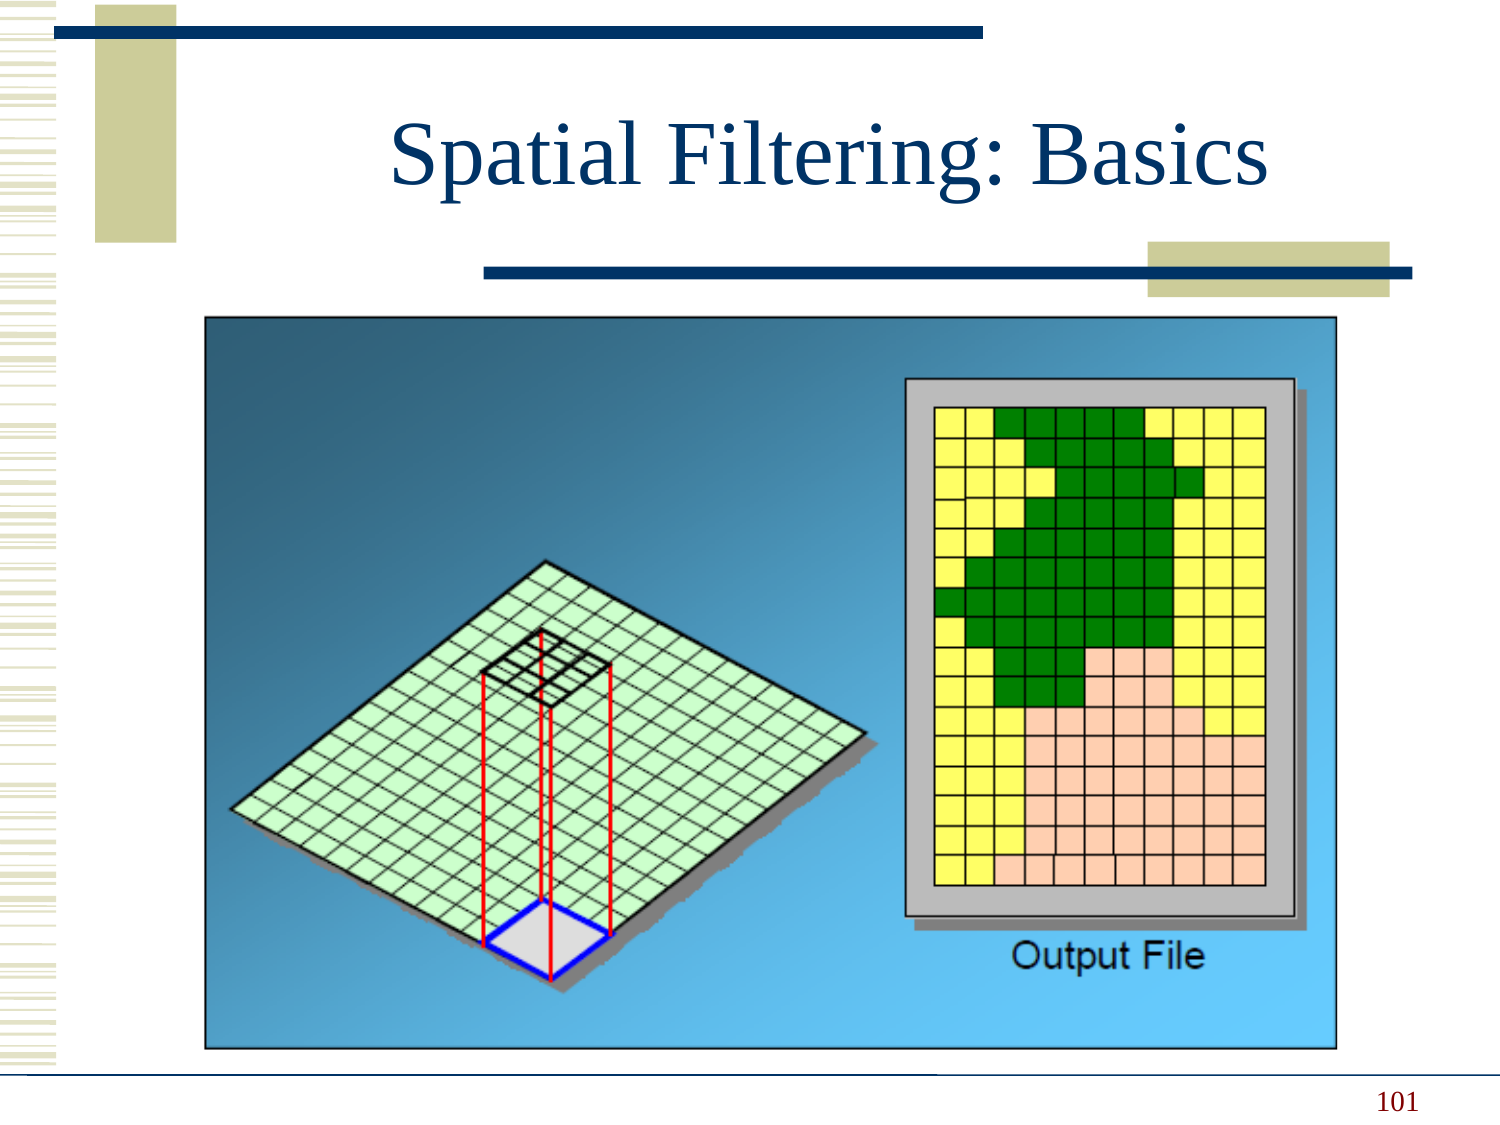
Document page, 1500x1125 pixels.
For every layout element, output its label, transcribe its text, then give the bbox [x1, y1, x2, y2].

title Spatial Filtering: Basics [224, 62, 1436, 251]
picture [203, 315, 1338, 1051]
text_box 101 [1074, 1049, 1435, 1125]
